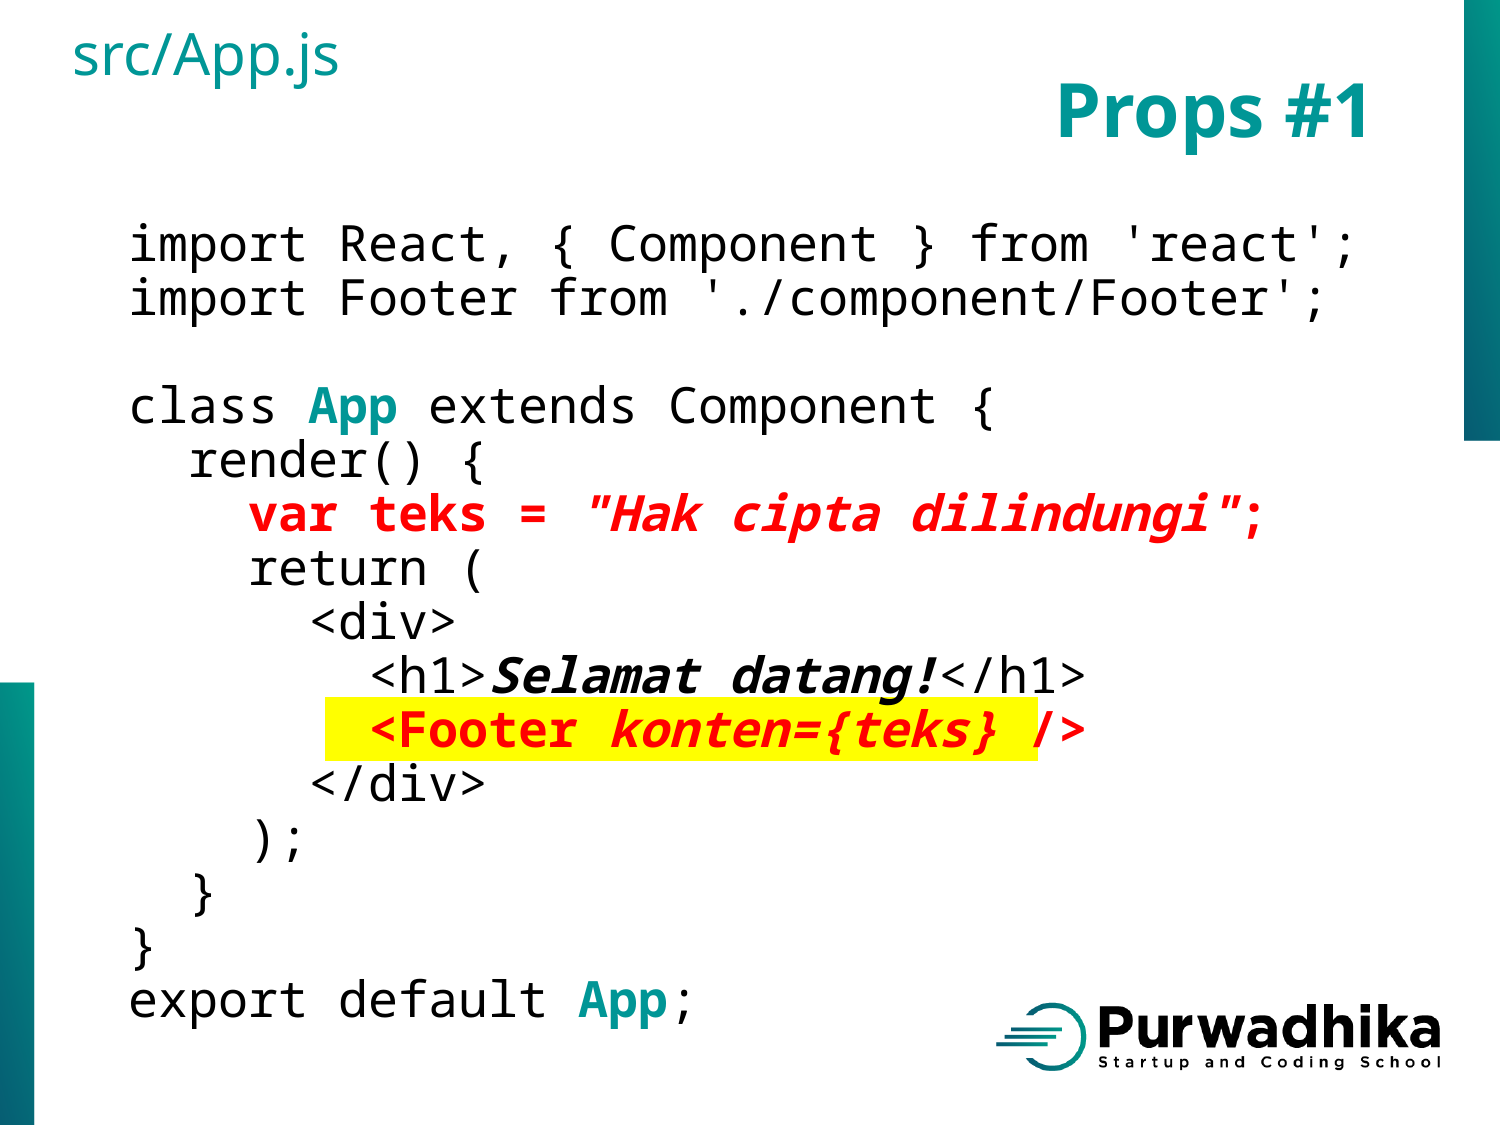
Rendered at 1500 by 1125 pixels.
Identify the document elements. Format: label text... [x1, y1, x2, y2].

text_box Props #1 [899, 25, 1391, 202]
text_box import React, { Component } from 'react'; import Footer from './component/Footer'; class App extends Component { render() { var teks = "Hak cipta dilindungi"; return ( <div> <h1>Selamat datang!</h1> <Footer konten={teks} /> </div> ); } } export default App; [113, 201, 1500, 1045]
text_box src/App.js [0, 0, 414, 114]
picture [0, 0, 1500, 1125]
